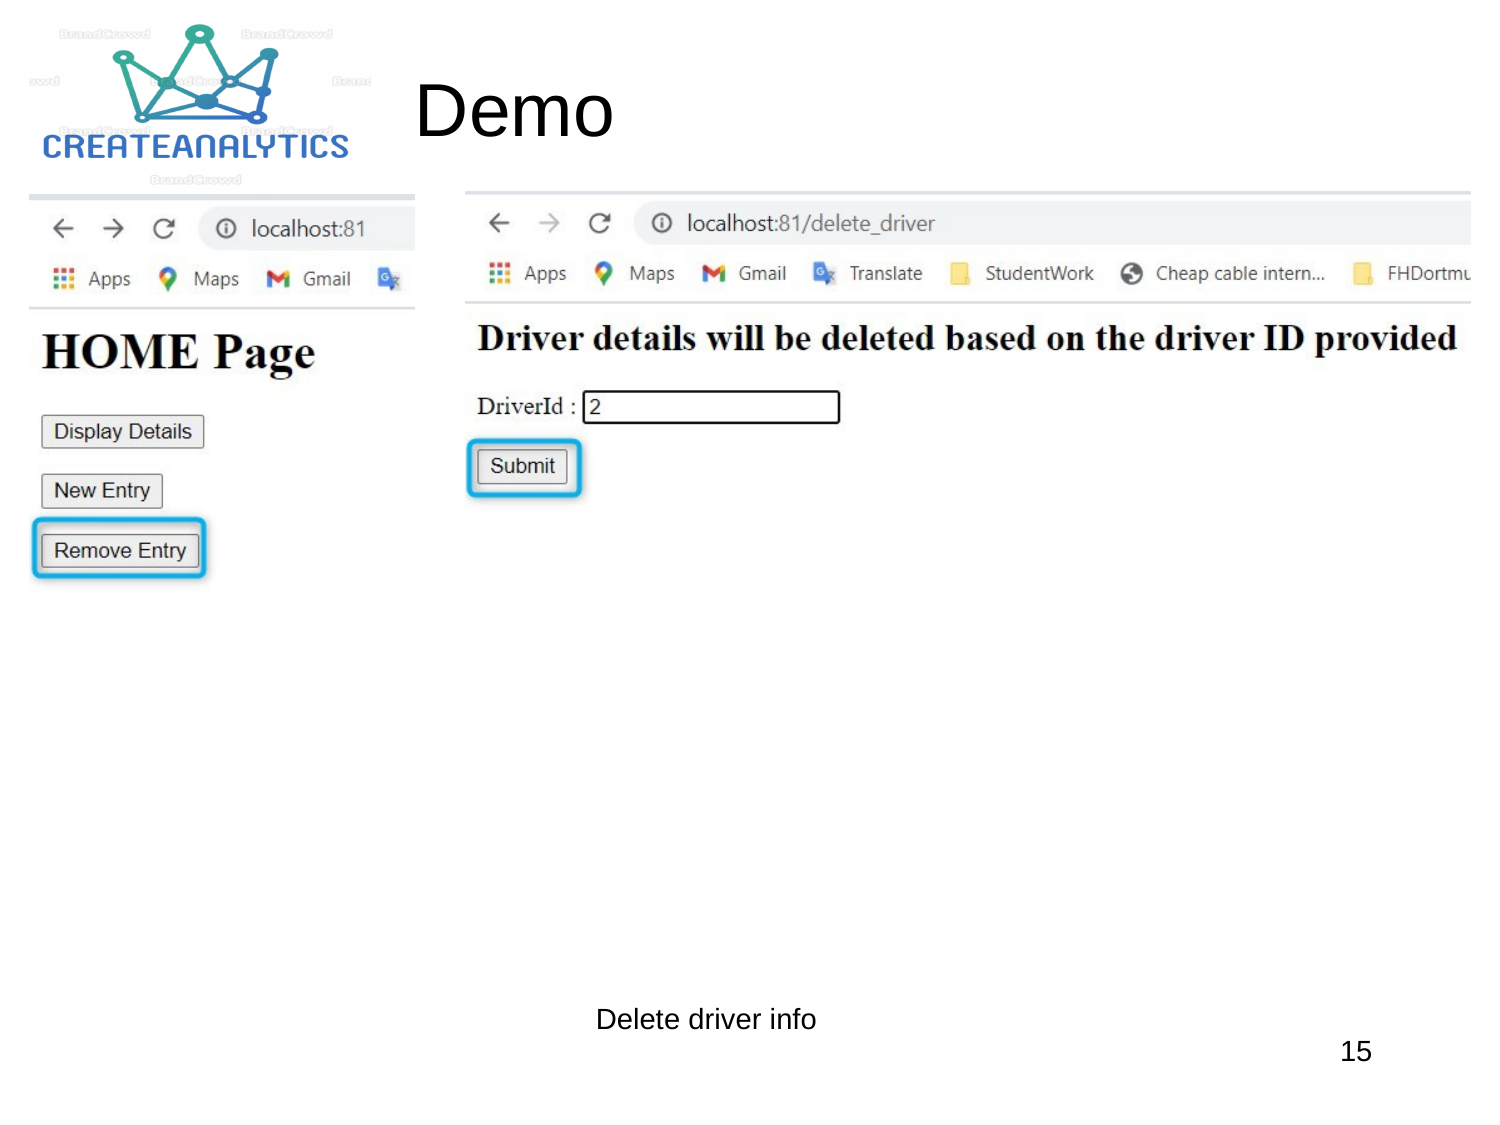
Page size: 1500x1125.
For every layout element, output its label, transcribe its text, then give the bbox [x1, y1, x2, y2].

slide_number 15 [1299, 1025, 1388, 1100]
picture [29, 194, 415, 593]
text_box Delete driver info [212, 993, 1201, 1043]
title Demo [399, 62, 1388, 150]
picture [29, 18, 371, 192]
picture [464, 191, 1471, 512]
